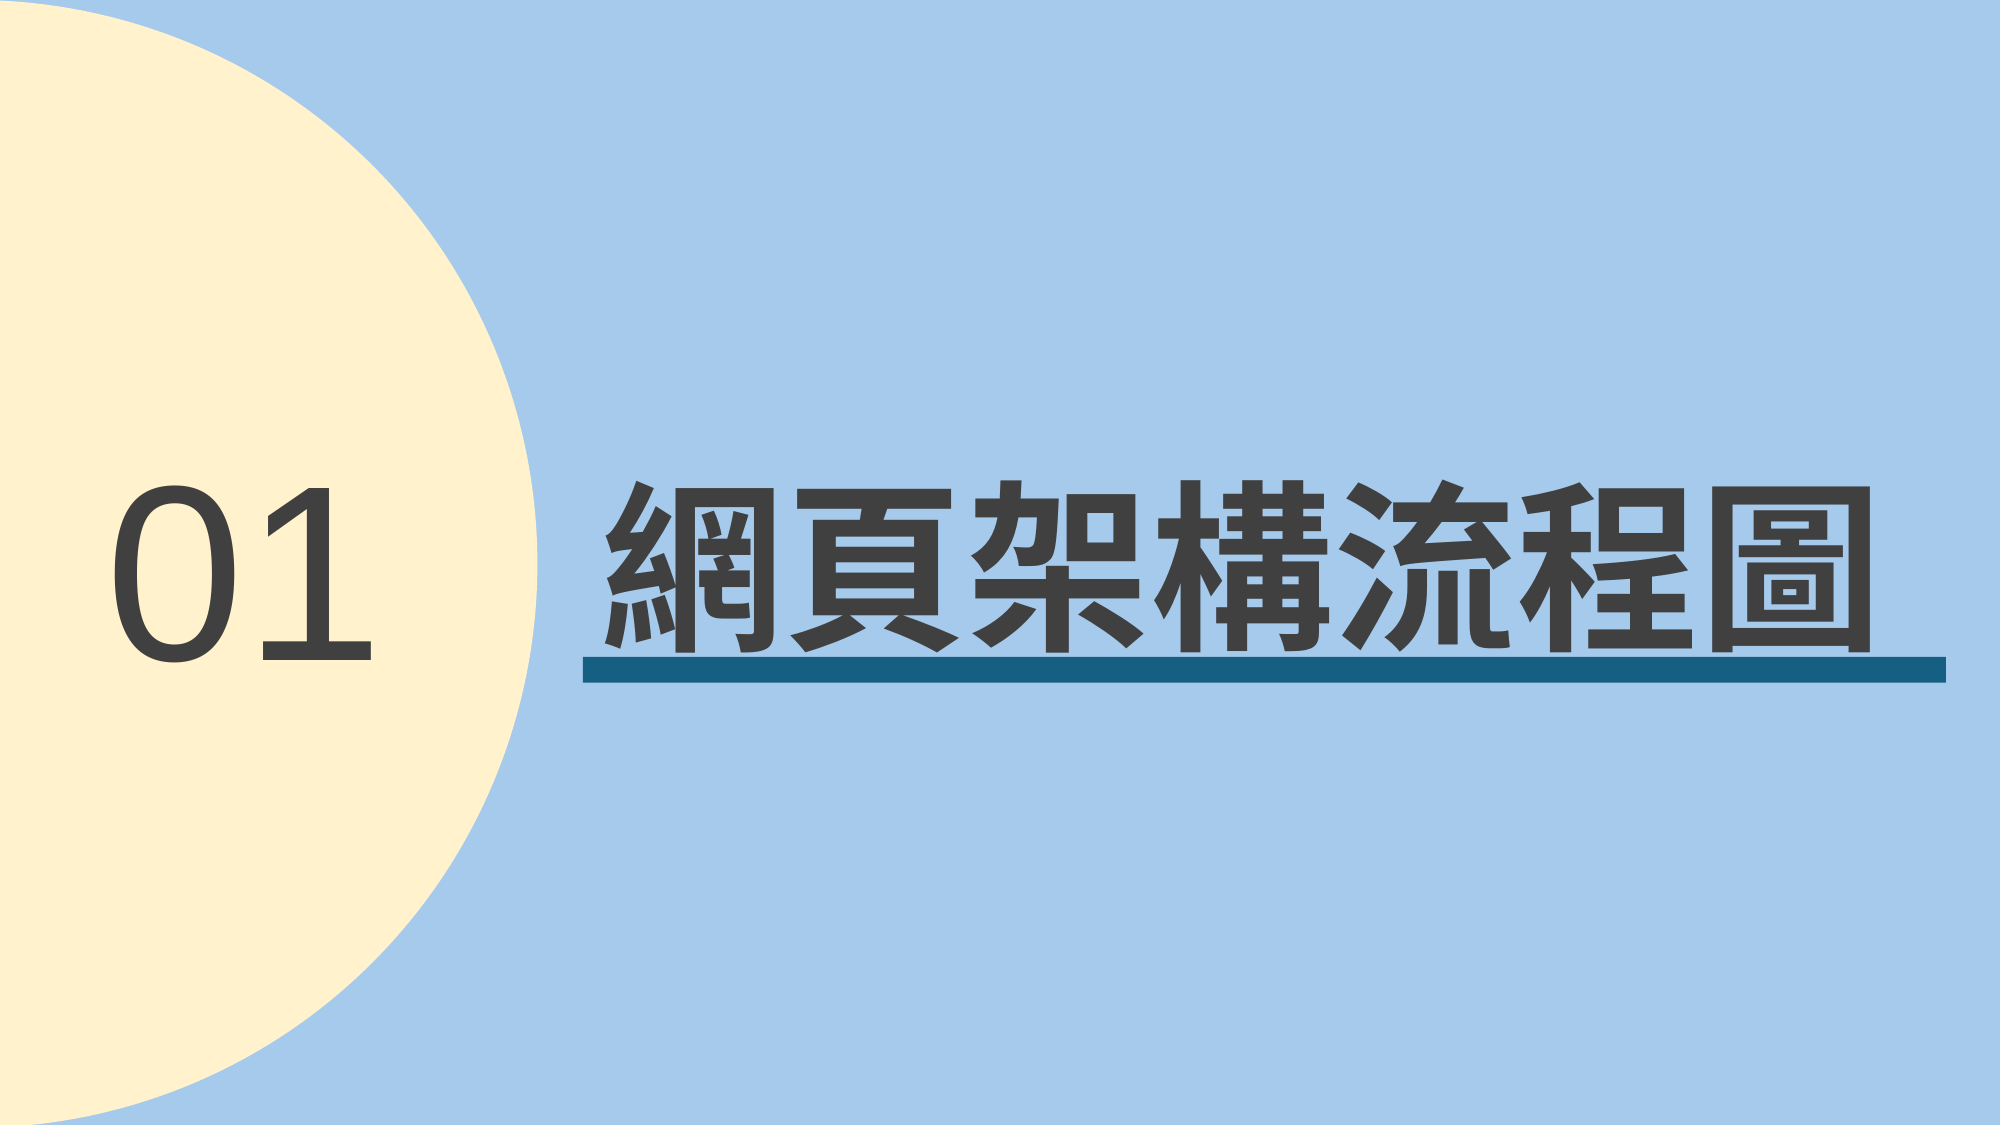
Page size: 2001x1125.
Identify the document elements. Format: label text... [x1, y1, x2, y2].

text_box 網頁架構流程圖 [537, 445, 1946, 680]
text_box [0, 0, 537, 1125]
text_box [582, 656, 1946, 683]
text_box 01 [90, 403, 399, 719]
